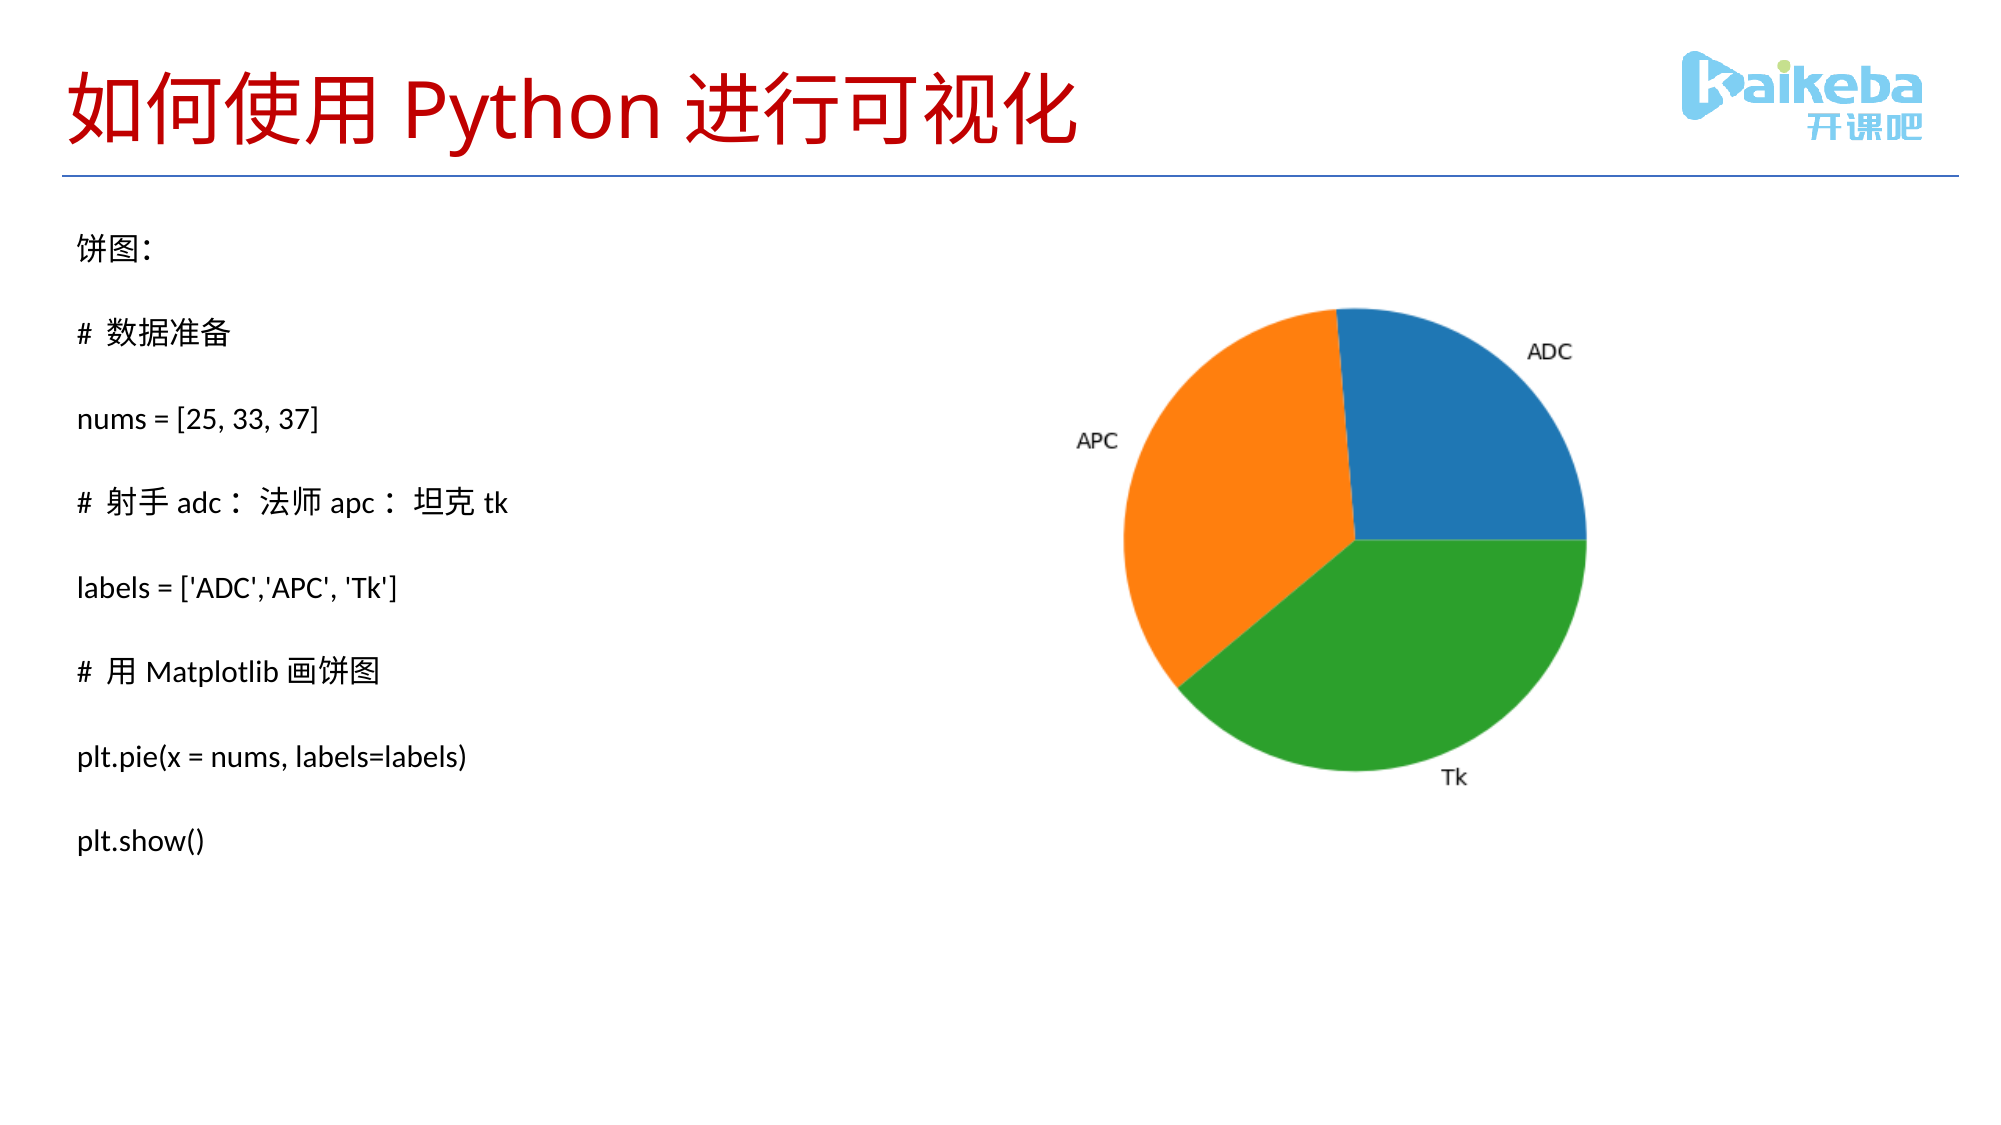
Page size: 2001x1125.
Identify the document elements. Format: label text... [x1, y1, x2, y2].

picture [1068, 285, 1609, 801]
text_box 饼图： # 数据准备 nums = [25, 33, 37] # 射手adc：法师apc：坦克tk labels = ['ADC','APC', 'Tk'] # 用Matplotlib画饼图 plt.pie(x = nums, labels=labels) plt.show() [69, 195, 1070, 1101]
title 如何使用Python进行可视化 [57, 59, 1728, 167]
